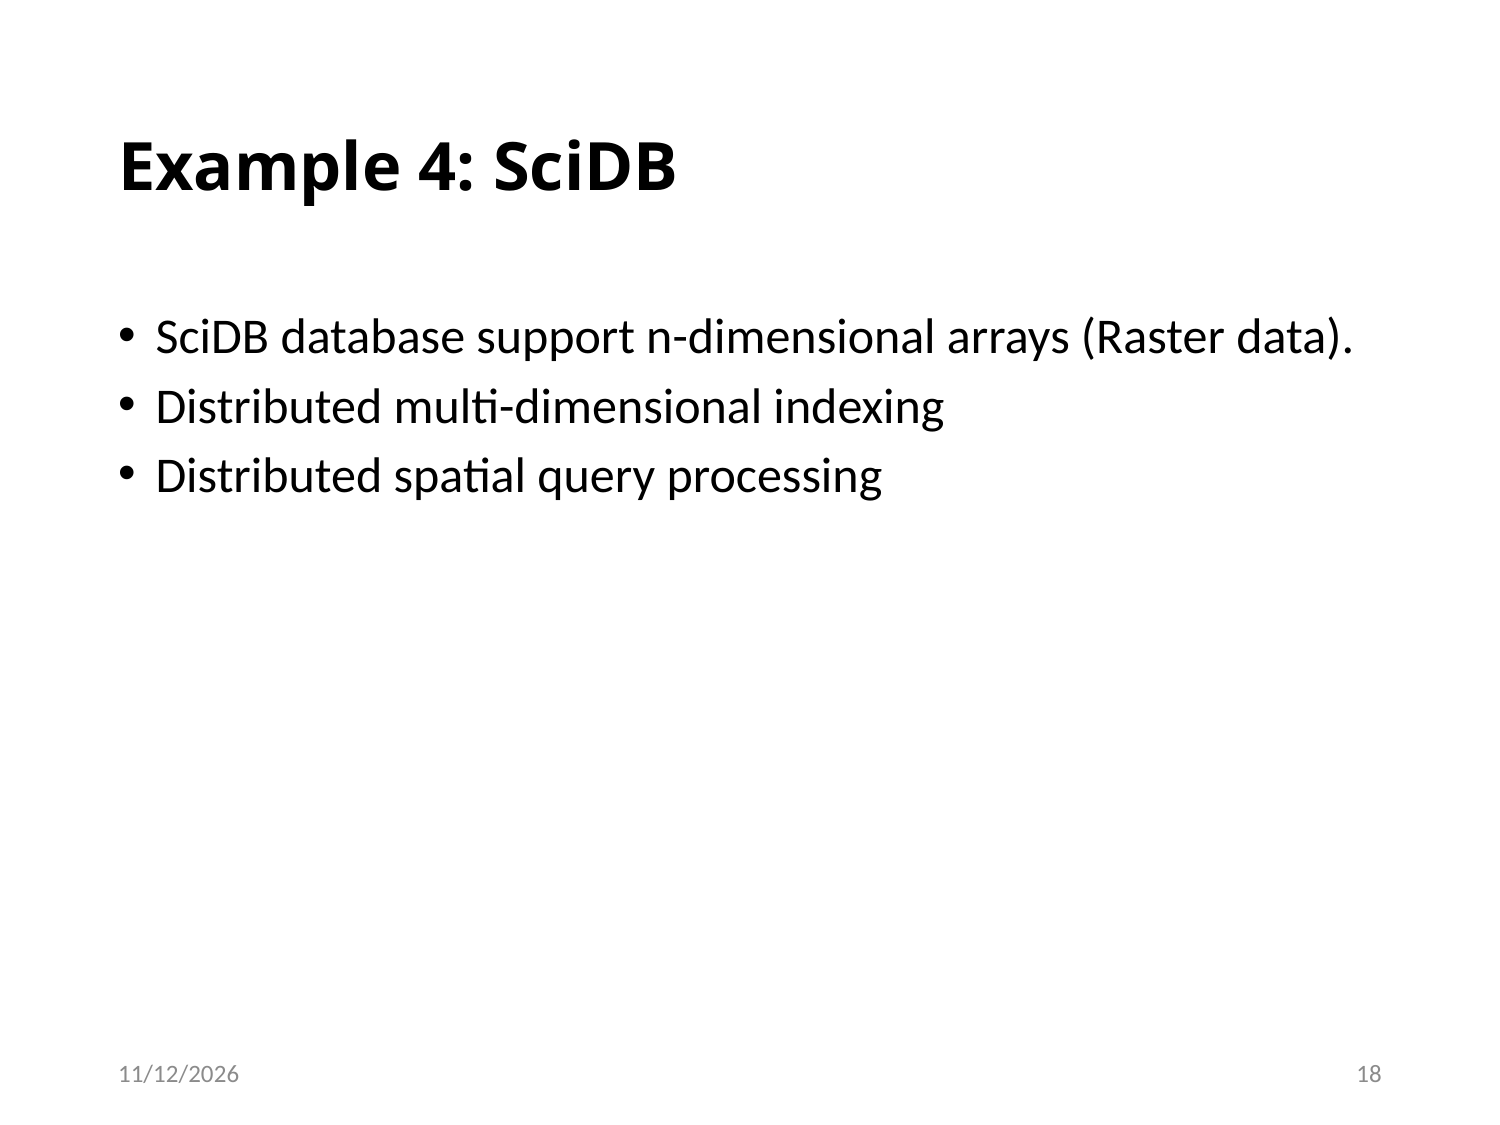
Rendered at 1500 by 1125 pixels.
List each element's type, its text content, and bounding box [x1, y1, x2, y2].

text_box SciDB database support n-dimensional arrays (Raster data). Distributed multi-dimensional indexing Distributed spatial query processing [103, 303, 1442, 1017]
slide_number 18 [1059, 1042, 1397, 1103]
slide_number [103, 1042, 441, 1103]
title Example 4: SciDB [103, 59, 1397, 278]
